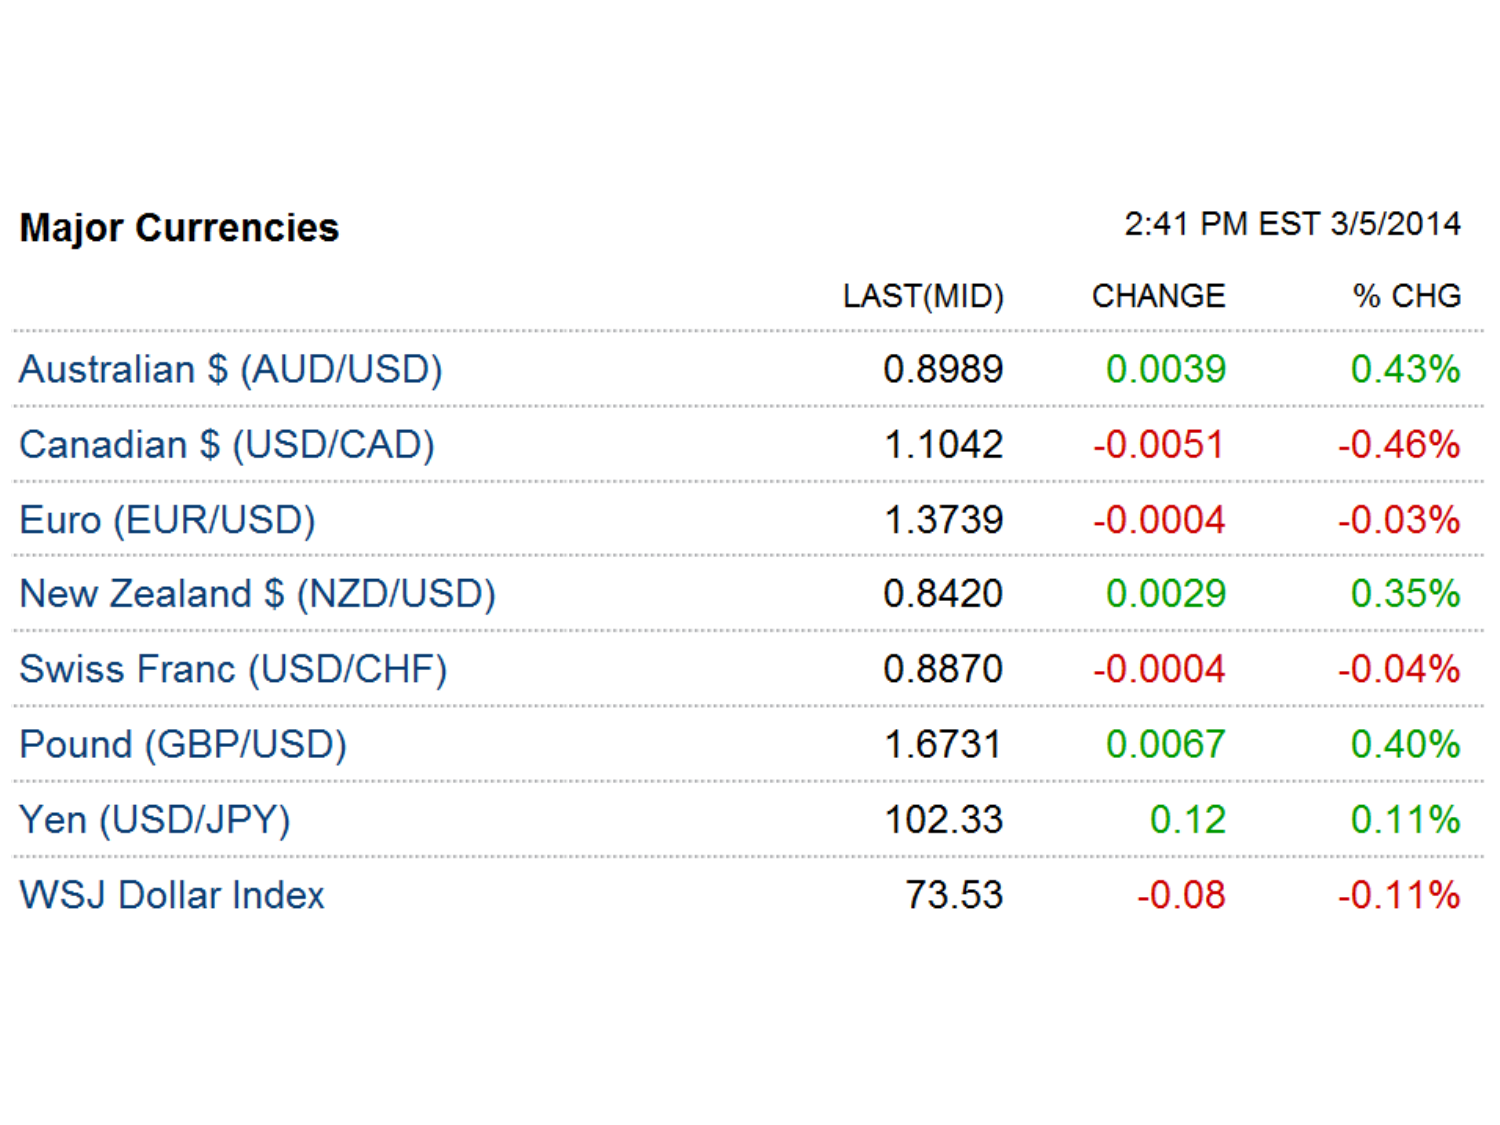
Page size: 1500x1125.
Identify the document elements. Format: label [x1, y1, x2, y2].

picture [11, 196, 1489, 929]
